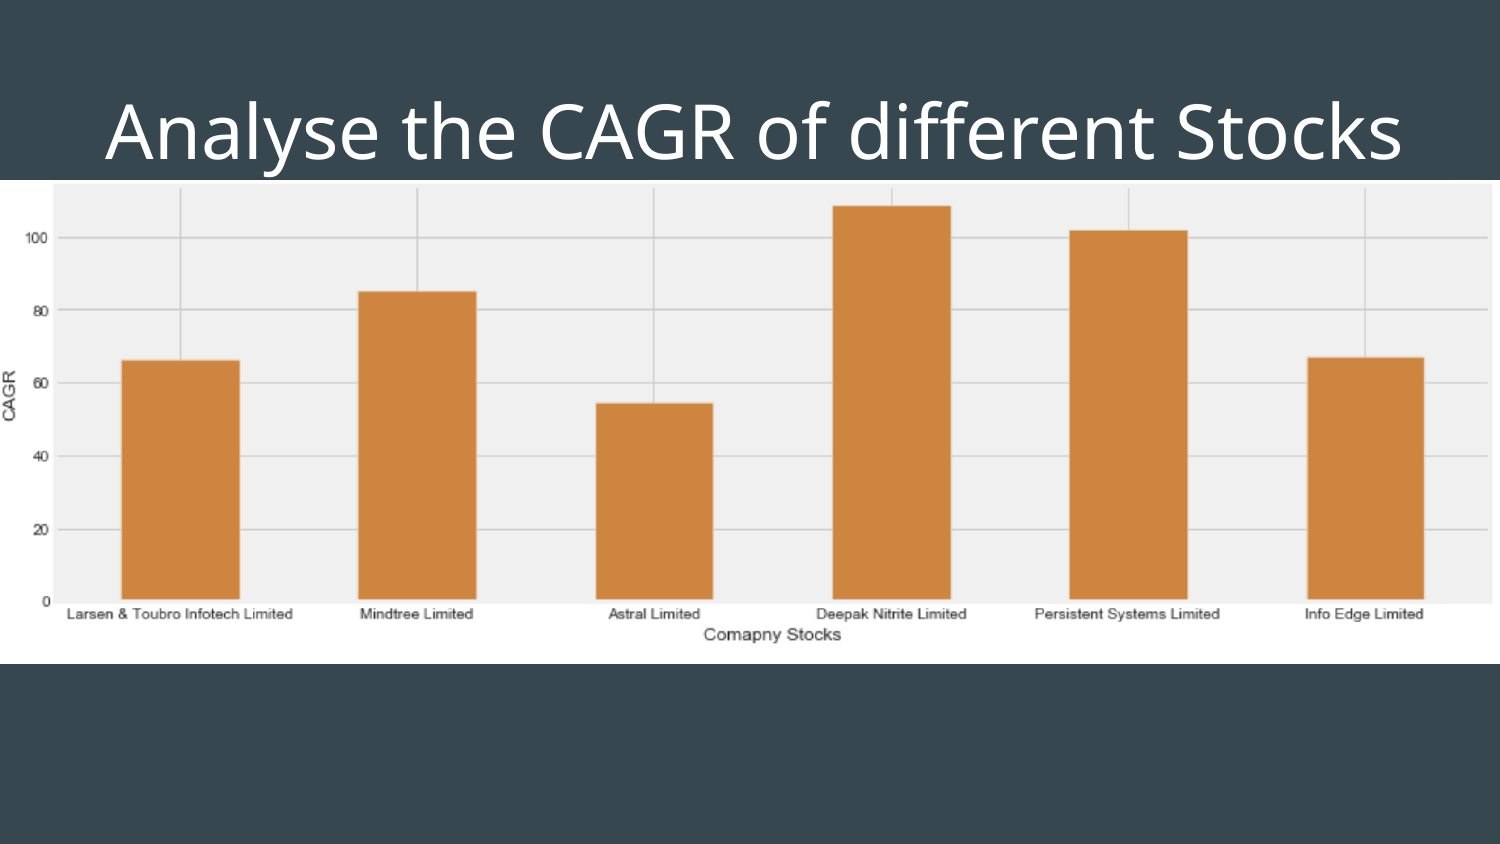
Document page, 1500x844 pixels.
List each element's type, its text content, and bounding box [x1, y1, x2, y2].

picture [0, 179, 1500, 664]
title Analyse the CAGR of different Stocks [73, 12, 1437, 178]
